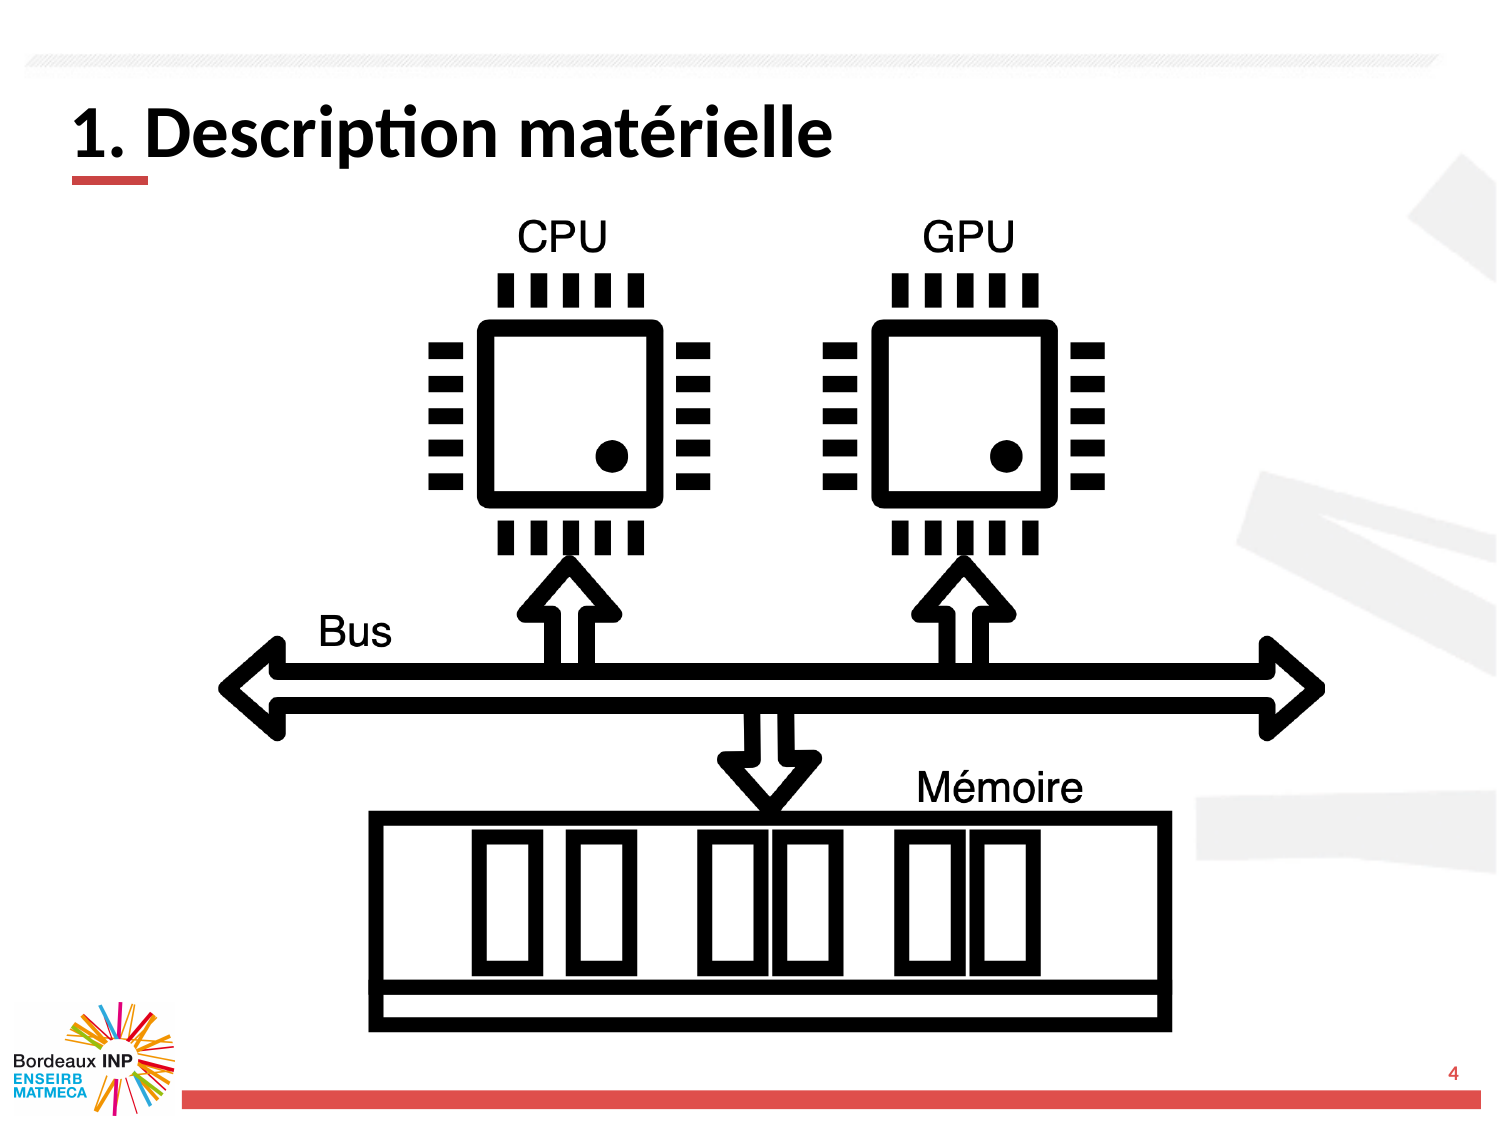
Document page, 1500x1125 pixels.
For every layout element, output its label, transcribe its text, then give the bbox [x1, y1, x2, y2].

picture [14, 1002, 175, 1116]
picture [0, 0, 1499, 1088]
text_box 1. Description matérielle [54, 85, 1325, 203]
